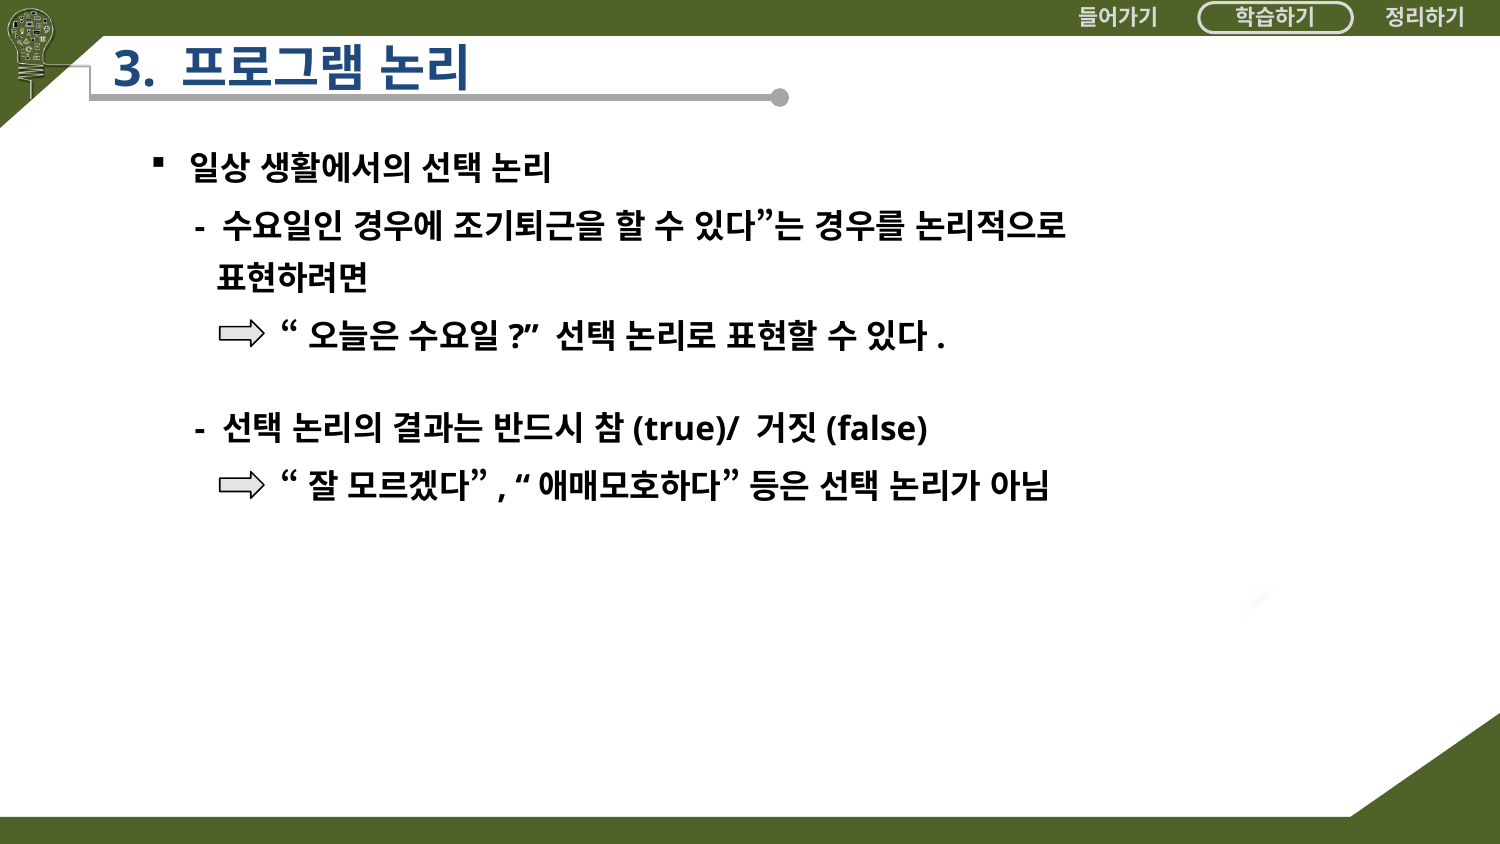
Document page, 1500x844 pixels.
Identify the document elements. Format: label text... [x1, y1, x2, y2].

text_box [217, 318, 267, 349]
text_box [217, 469, 267, 501]
text_box 일상 생활에서의 선택 논리 - 수요일인 경우에 조기퇴근을 할 수 있다”는 경우를 논리적으로 표현하려면 “오늘은 수요일?” 선택 논리로 표현할 수 있다. - 선택 논리의 결과는 반드시 참(true)/ 거짓(false) “잘 모르겠다”, “애매모호하다” 등은 선택 논리가 아님 [136, 127, 1164, 540]
title 3. 프로그램 논리 [99, 23, 1211, 110]
picture [0, 3, 1414, 816]
